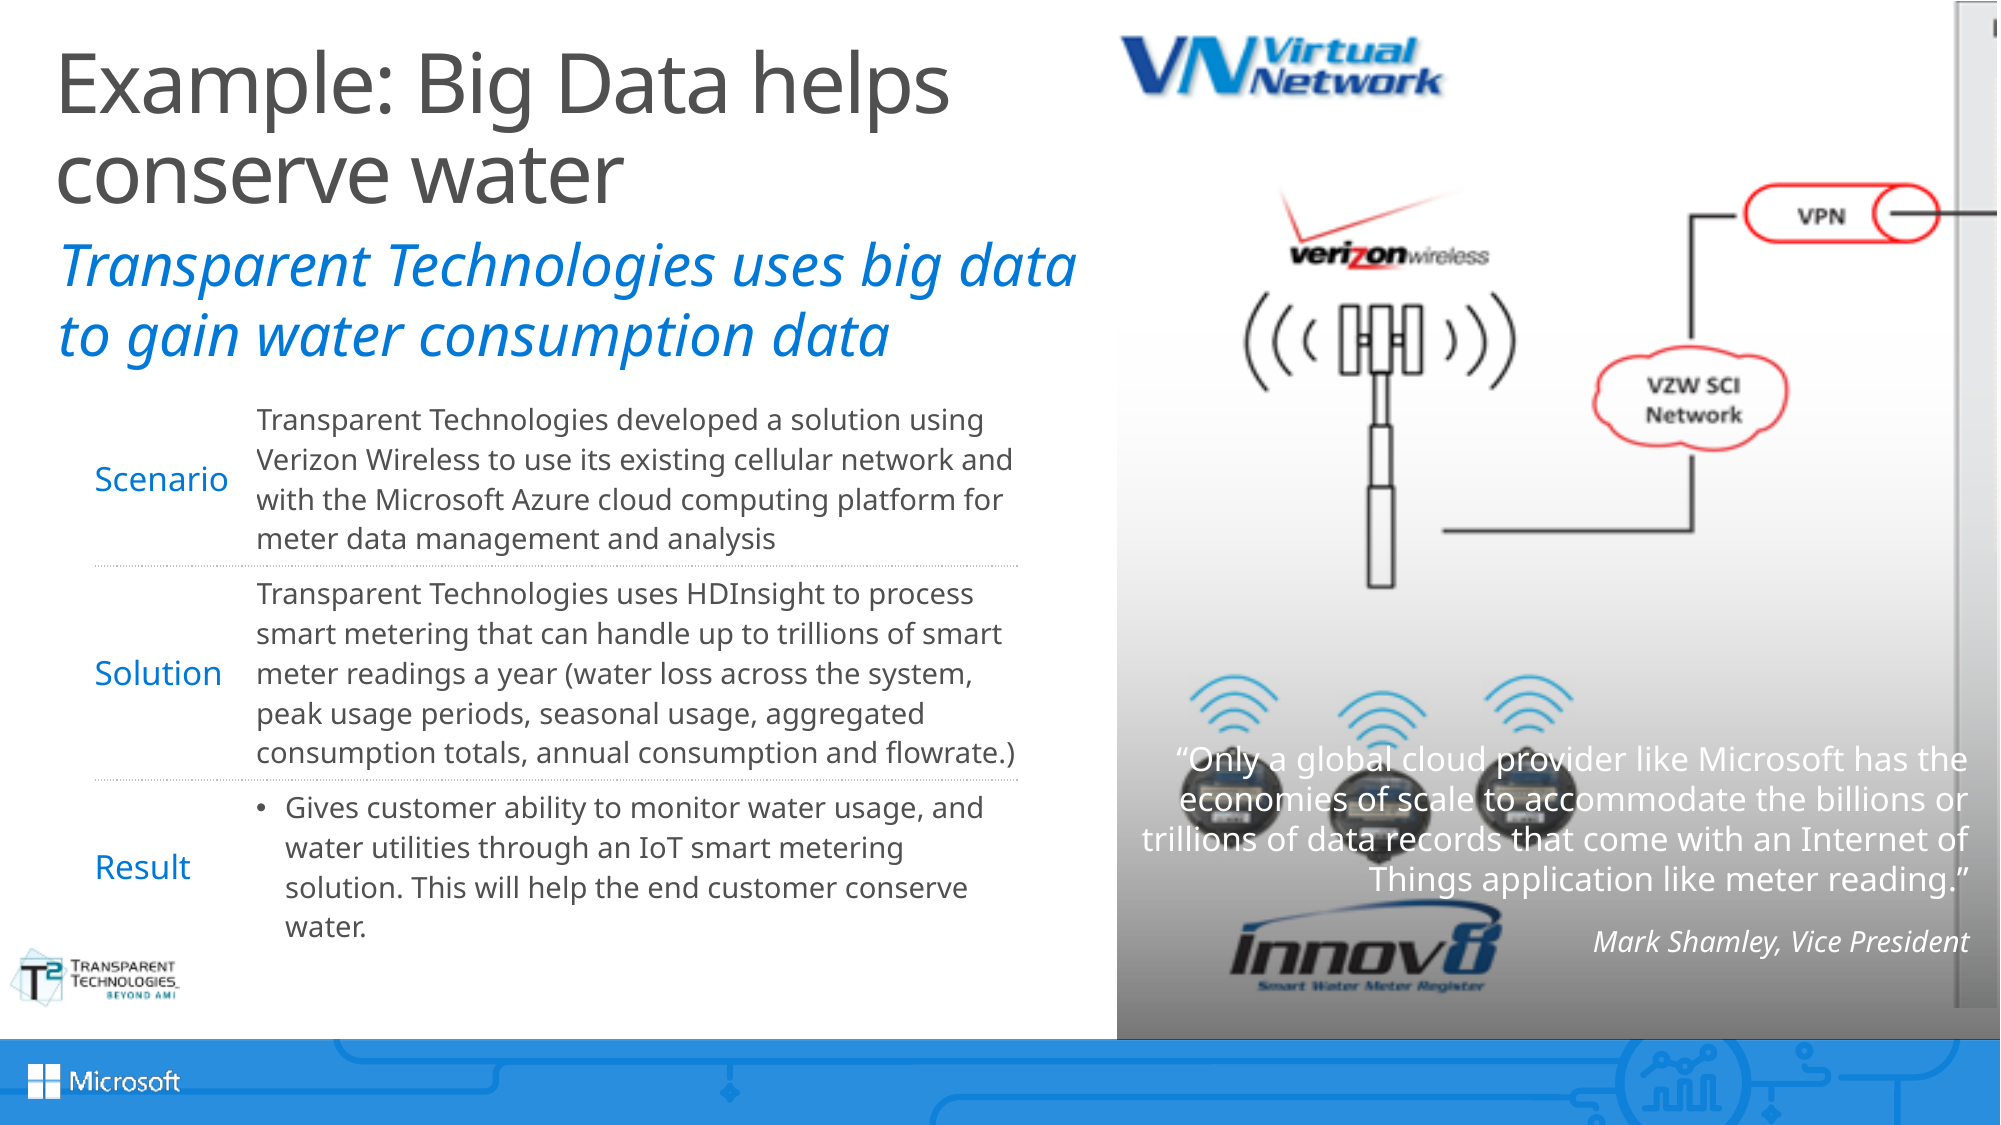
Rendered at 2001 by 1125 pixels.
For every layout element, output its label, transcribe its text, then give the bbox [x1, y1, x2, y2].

picture [1116, 1, 1997, 1008]
table_header Transparent Technologies developed a solution using Verizon Wireless to use its existing cellular network and with the Microsoft Azure cloud computing platform for meter data management and analysis [257, 392, 1018, 566]
list Transparent Technologies uses big data to gain water consumption data [58, 228, 1100, 370]
text_box “Only a global cloud provider like Microsoft has the economies of scale to accommodate the billions or trillions of data records that come with an Internet of Things application like meter reading.” Mark Shamley, Vice President [1117, 329, 2000, 1040]
table_cell Result [95, 780, 255, 954]
table_cell Transparent Technologies uses HDInsight to process smart metering that can handle up to trillions of smart meter readings a year (water loss across the system, peak usage periods, seasonal usage, aggregated consumption totals, annual consumption and flowrate.) [257, 566, 1018, 780]
picture [9, 947, 180, 1008]
table_header Scenario [95, 392, 255, 566]
title Example: Big Data helps conserve water [30, 26, 1082, 175]
table_cell Solution [95, 566, 255, 780]
table_cell Gives customer ability to monitor water usage, and water utilities through an IoT smart metering solution. This will help the end customer conserve water. [257, 780, 1018, 954]
